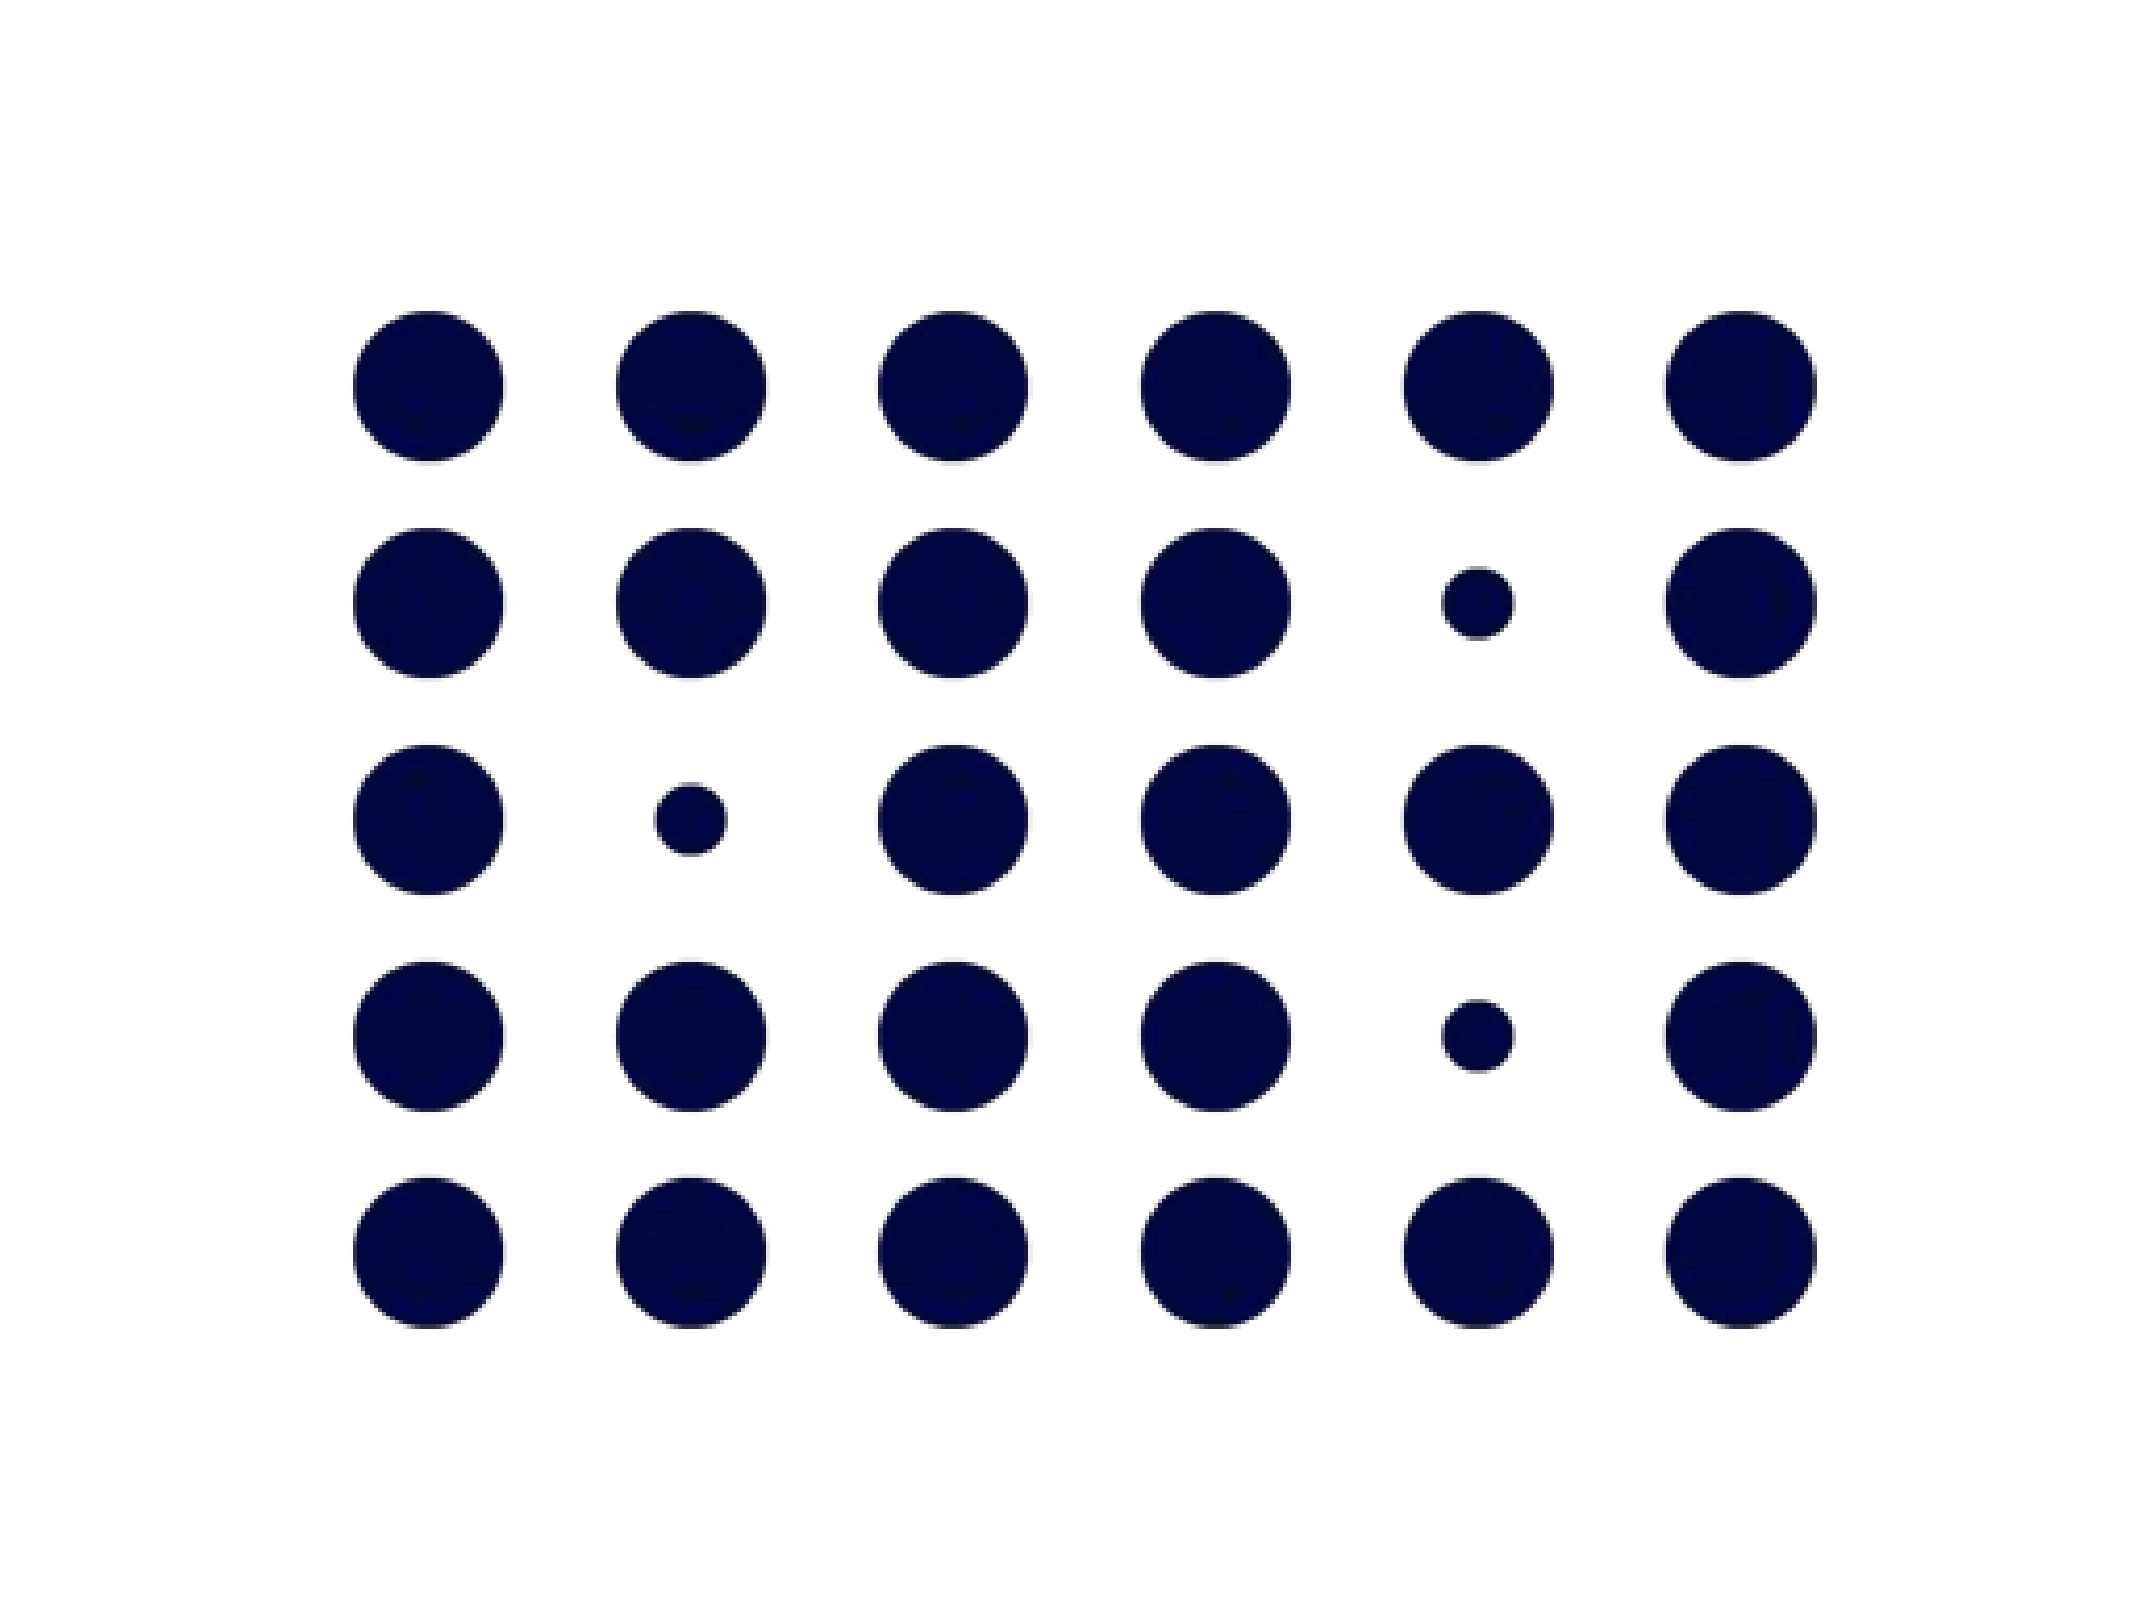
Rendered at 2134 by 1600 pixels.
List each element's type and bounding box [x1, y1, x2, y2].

text_box [24, 70, 2109, 1600]
